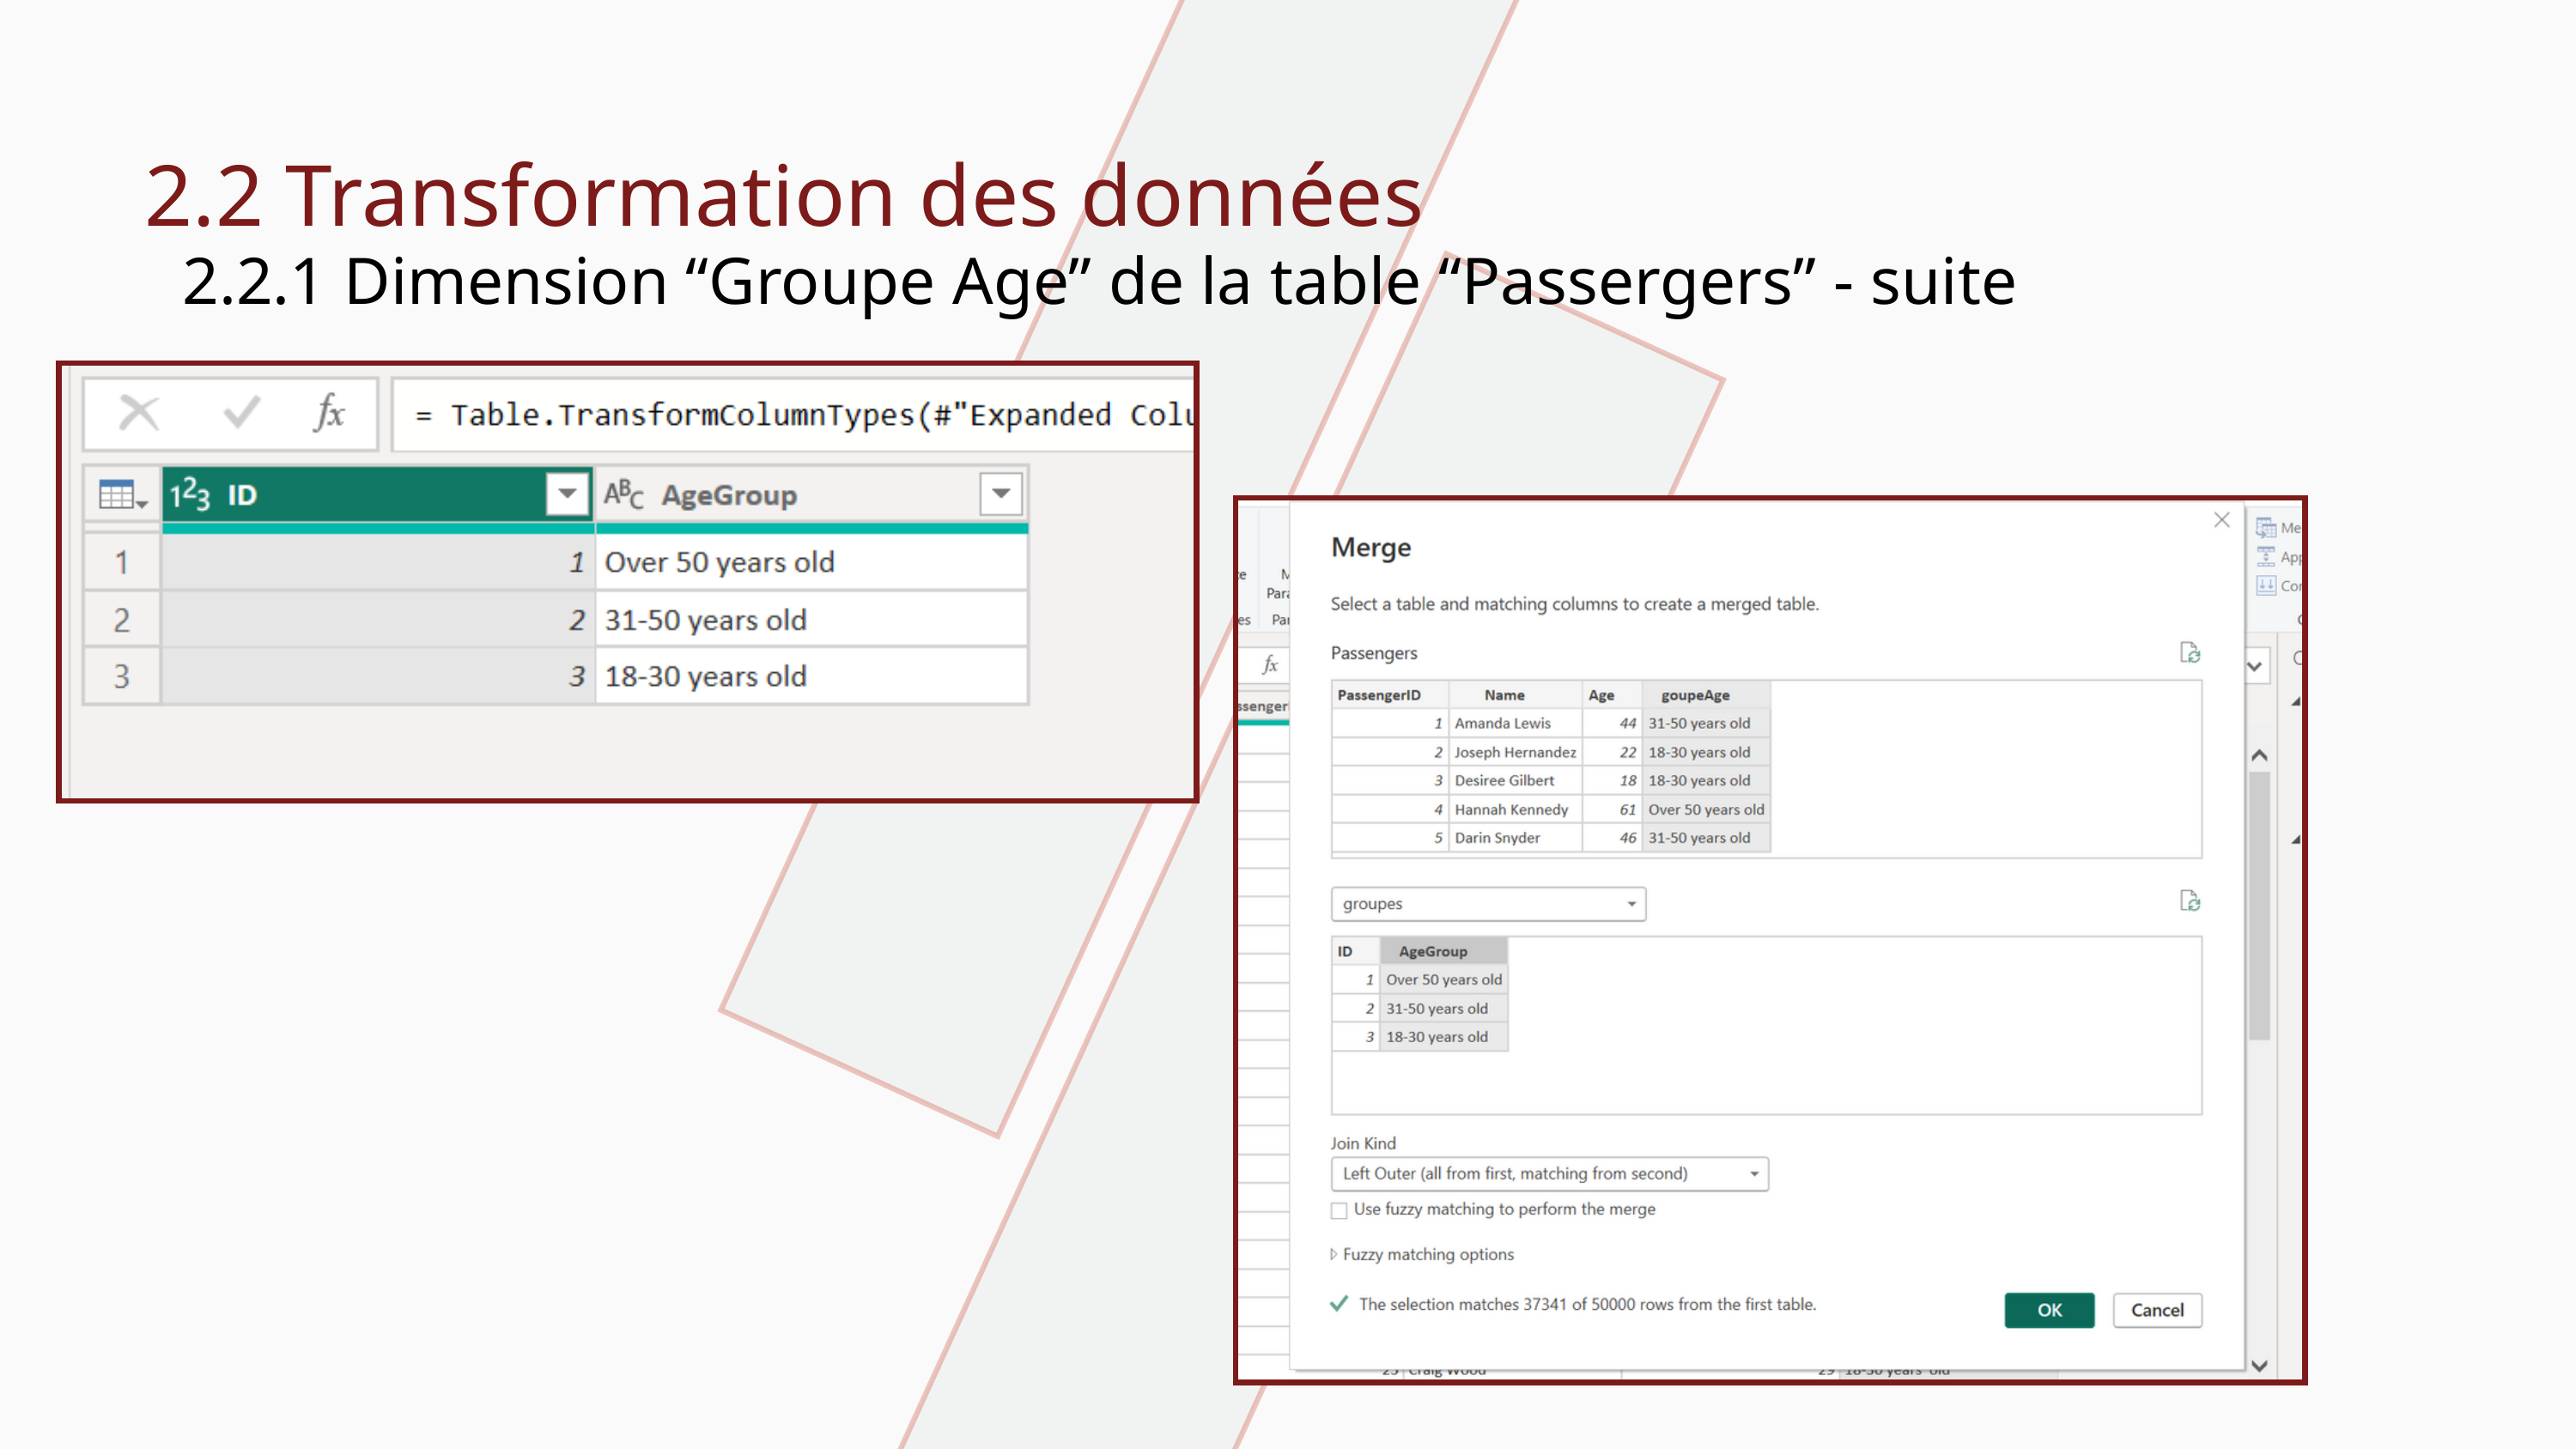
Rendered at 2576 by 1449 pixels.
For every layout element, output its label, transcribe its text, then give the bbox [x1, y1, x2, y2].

text_box [1416, 497, 2306, 1383]
text_box [58, 362, 1042, 801]
text_box 2.2 Transformation des données [144, 124, 1042, 243]
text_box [1104, 245, 1410, 1449]
text_box 2.2.1 Dimension “Groupe Age” de la table “Passergers” - suite [182, 227, 1042, 318]
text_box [1048, 0, 1353, 1148]
text_box 2.2.1 Dimension “Groupe Age” de la table “Passergers” - suite [1359, 227, 2091, 318]
text_box 2.2 Transformation des données [1359, 124, 1631, 227]
